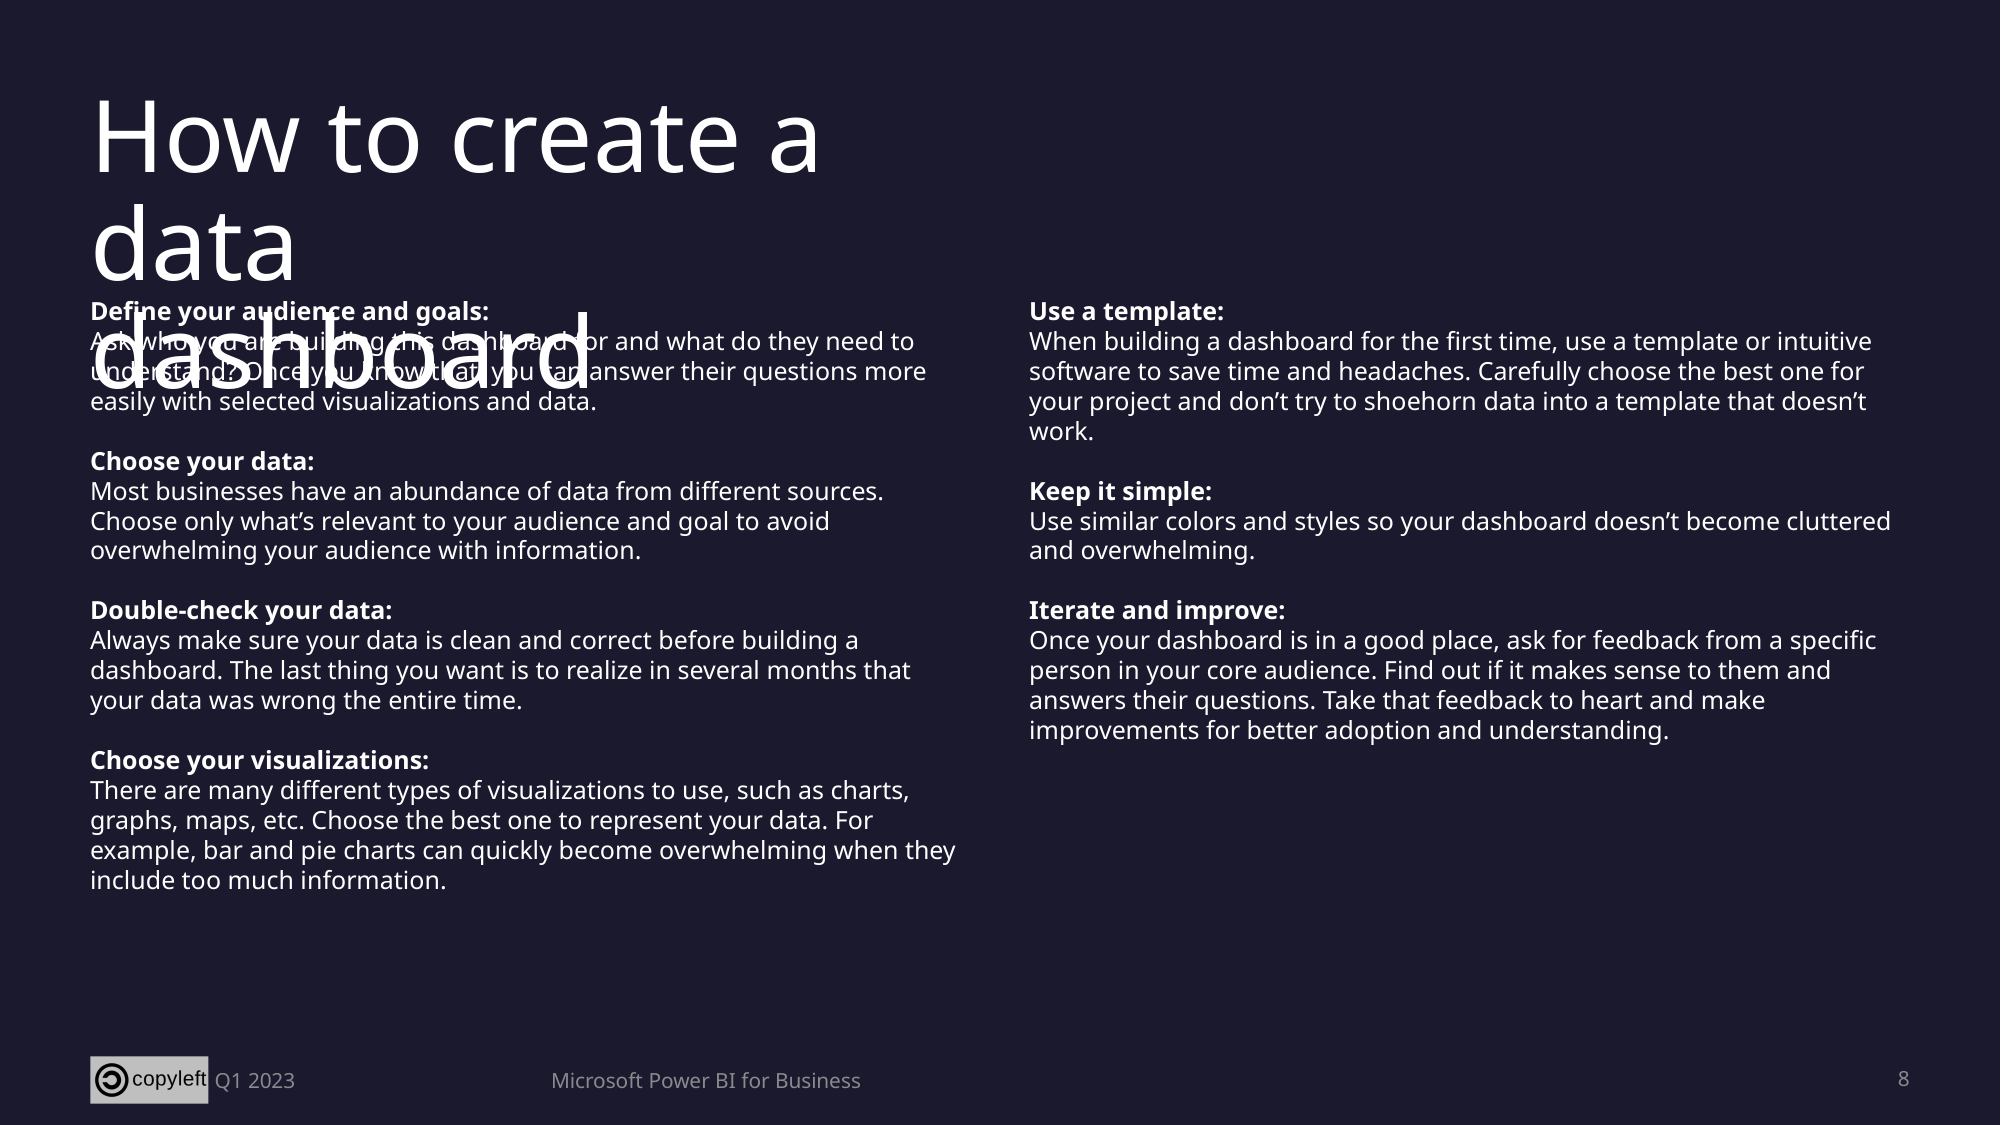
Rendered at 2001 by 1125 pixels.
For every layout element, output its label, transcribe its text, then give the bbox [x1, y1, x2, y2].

text_box Use a template: When building a dashboard for the first time, use a template or intuitive software to save time and headaches. Carefully choose the best one for your project and don’t try to shoehorn data into a template that doesn’t work. Keep it simple: Use similar colors and styles so your dashboard doesn’t become cluttered and overwhelming. Iterate and improve: Once your dashboard is in a good place, ask for feedback from a specific person in your core audience. Find out if it makes sense to them and answers their questions. Take that feedback to heart and make improvements for better adoption and understanding. [1014, 287, 1925, 812]
footer Microsoft Power BI for Business [551, 1067, 1598, 1093]
text_box Define your audience and goals: Ask who you are building this dashboard for and what do they need to understand? Once you know that, you can answer their questions more easily with selected visualizations and data. Choose your data: Most businesses have an abundance of data from different sources. Choose only what’s relevant to your audience and goal to avoid overwhelming your audience with information. Double-check your data: Always make sure your data is clean and correct before building a dashboard. The last thing you want is to realize in several months that your data was wrong the entire time. Choose your visualizations: There are many different types of visualizations to use, such as charts, graphs, maps, etc. Choose the best one to represent your data. For example, bar and pie charts can quickly become overwhelming when they include too much information. [75, 287, 986, 932]
slide_number 8 [1632, 1067, 1910, 1093]
picture [90, 1050, 209, 1110]
slide_number Q1 2023 [214, 1067, 529, 1093]
title How to create a data dashboard [90, 86, 829, 287]
